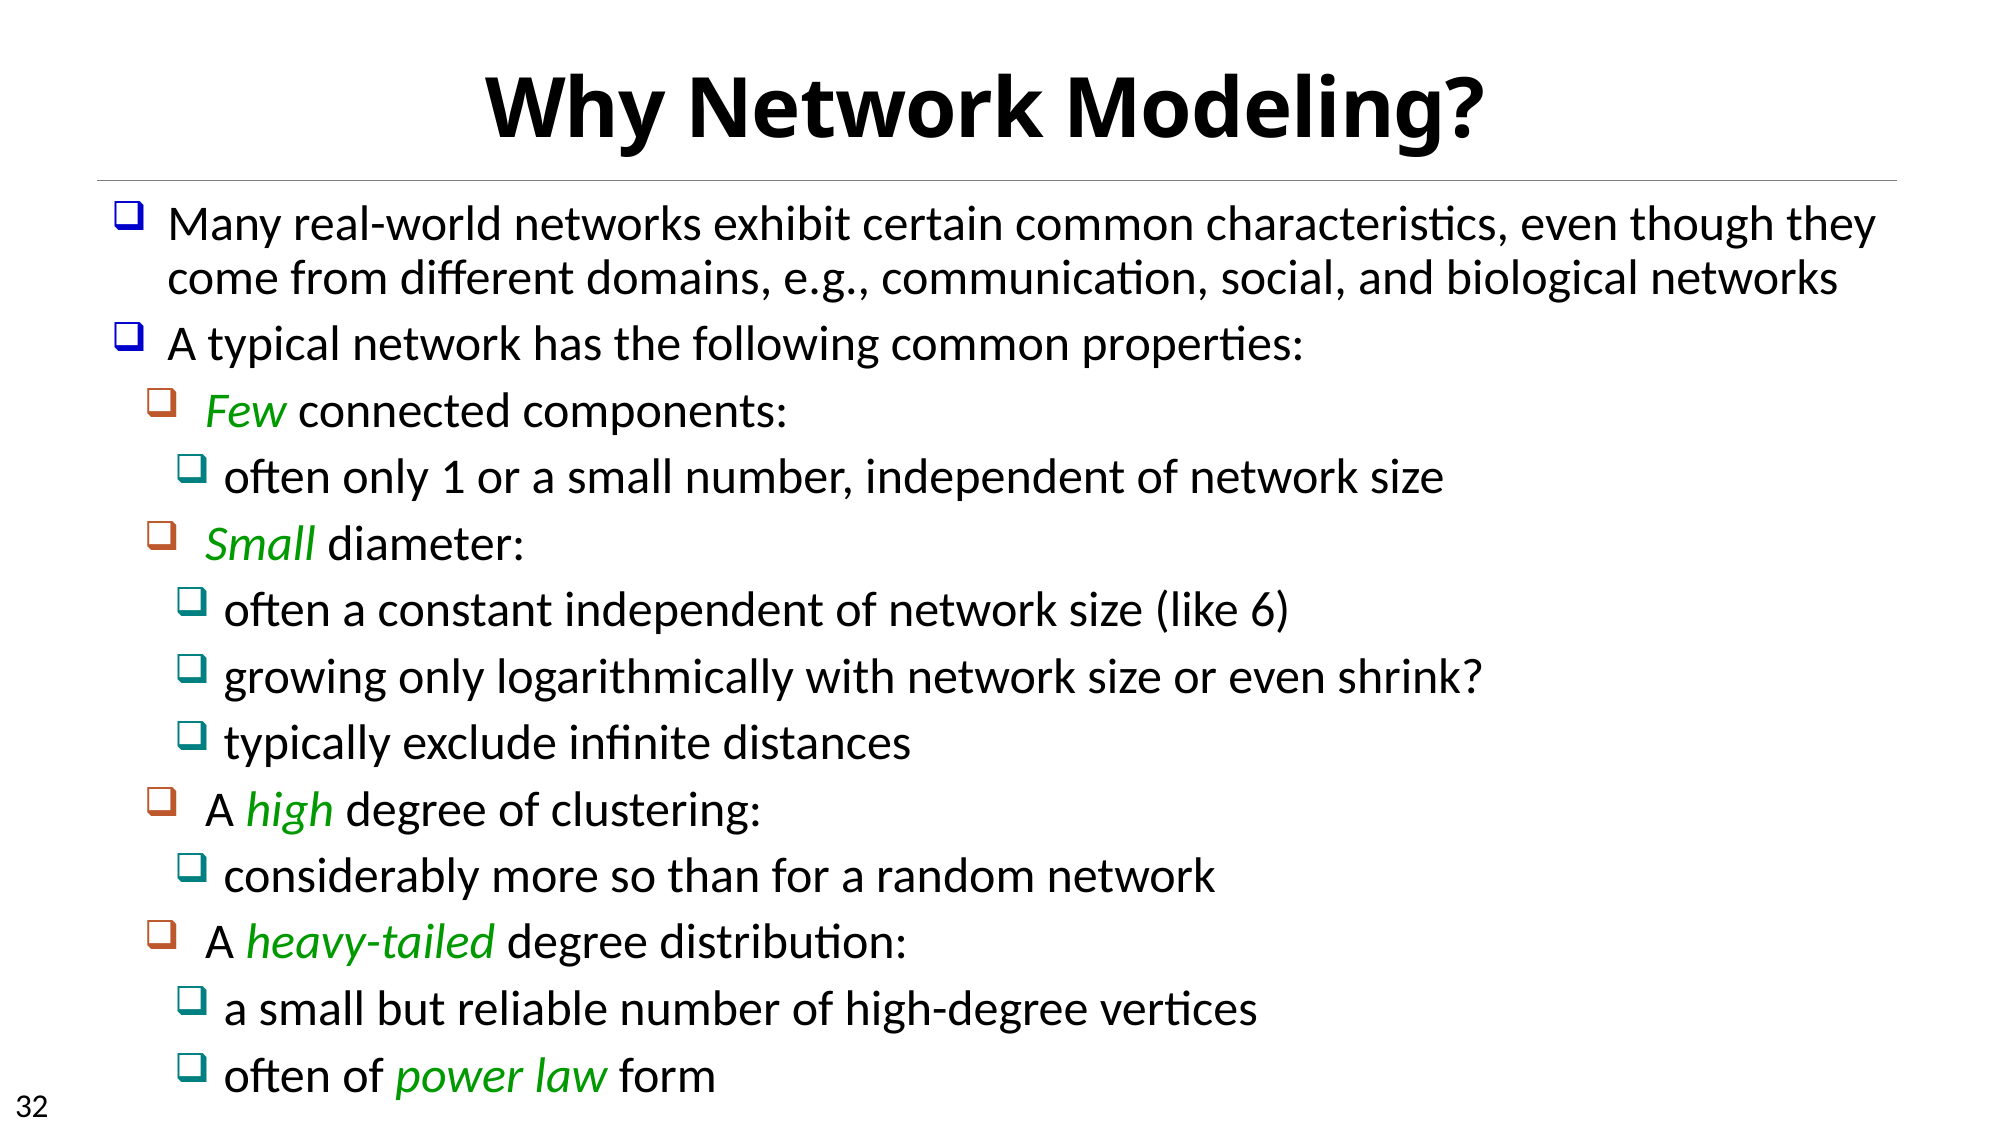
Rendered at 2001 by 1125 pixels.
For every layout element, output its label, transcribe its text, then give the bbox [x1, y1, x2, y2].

title Why Network Modeling? [66, 62, 1905, 163]
list Many real-world networks exhibit certain common characteristics, even though they come from different domains, e.g., communication, social, and biological networks A typical network has the following common properties: Few connected components: often only 1 or a small number, independent of network size Small diameter: often a constant independent of network size (like 6) growing only logarithmically with network size or even shrink? typically exclude infinite distances A high degree of clustering: considerably more so than for a random network A heavy-tailed degree distribution: a small but reliable number of high-degree vertices often of power law form [96, 189, 1905, 1104]
